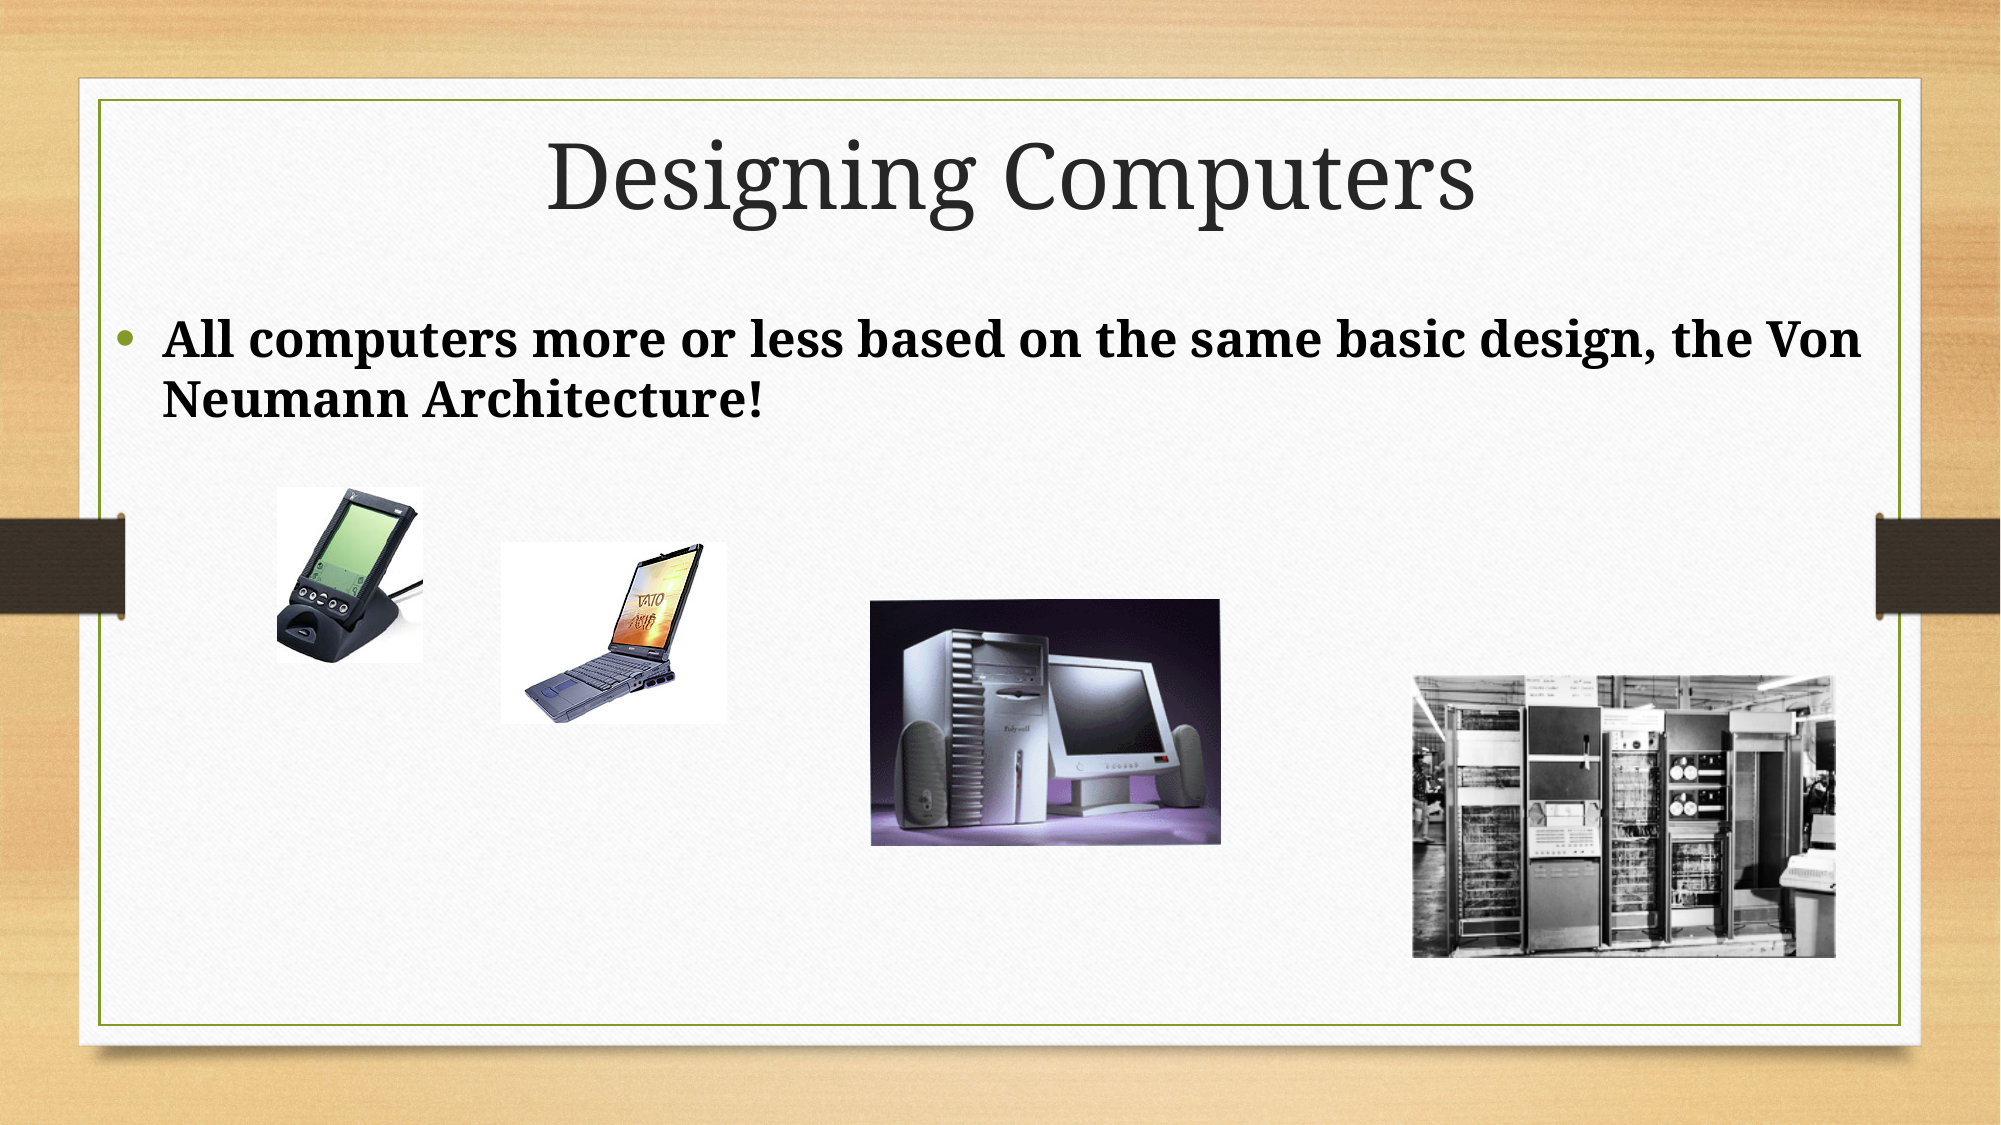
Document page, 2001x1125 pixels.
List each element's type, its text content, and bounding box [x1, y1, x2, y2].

list All computers more or less based on the same basic design, the Von Neumann Architecture! [100, 299, 1899, 488]
title Designing Computers [224, 65, 1800, 280]
picture [0, 0, 2001, 1125]
